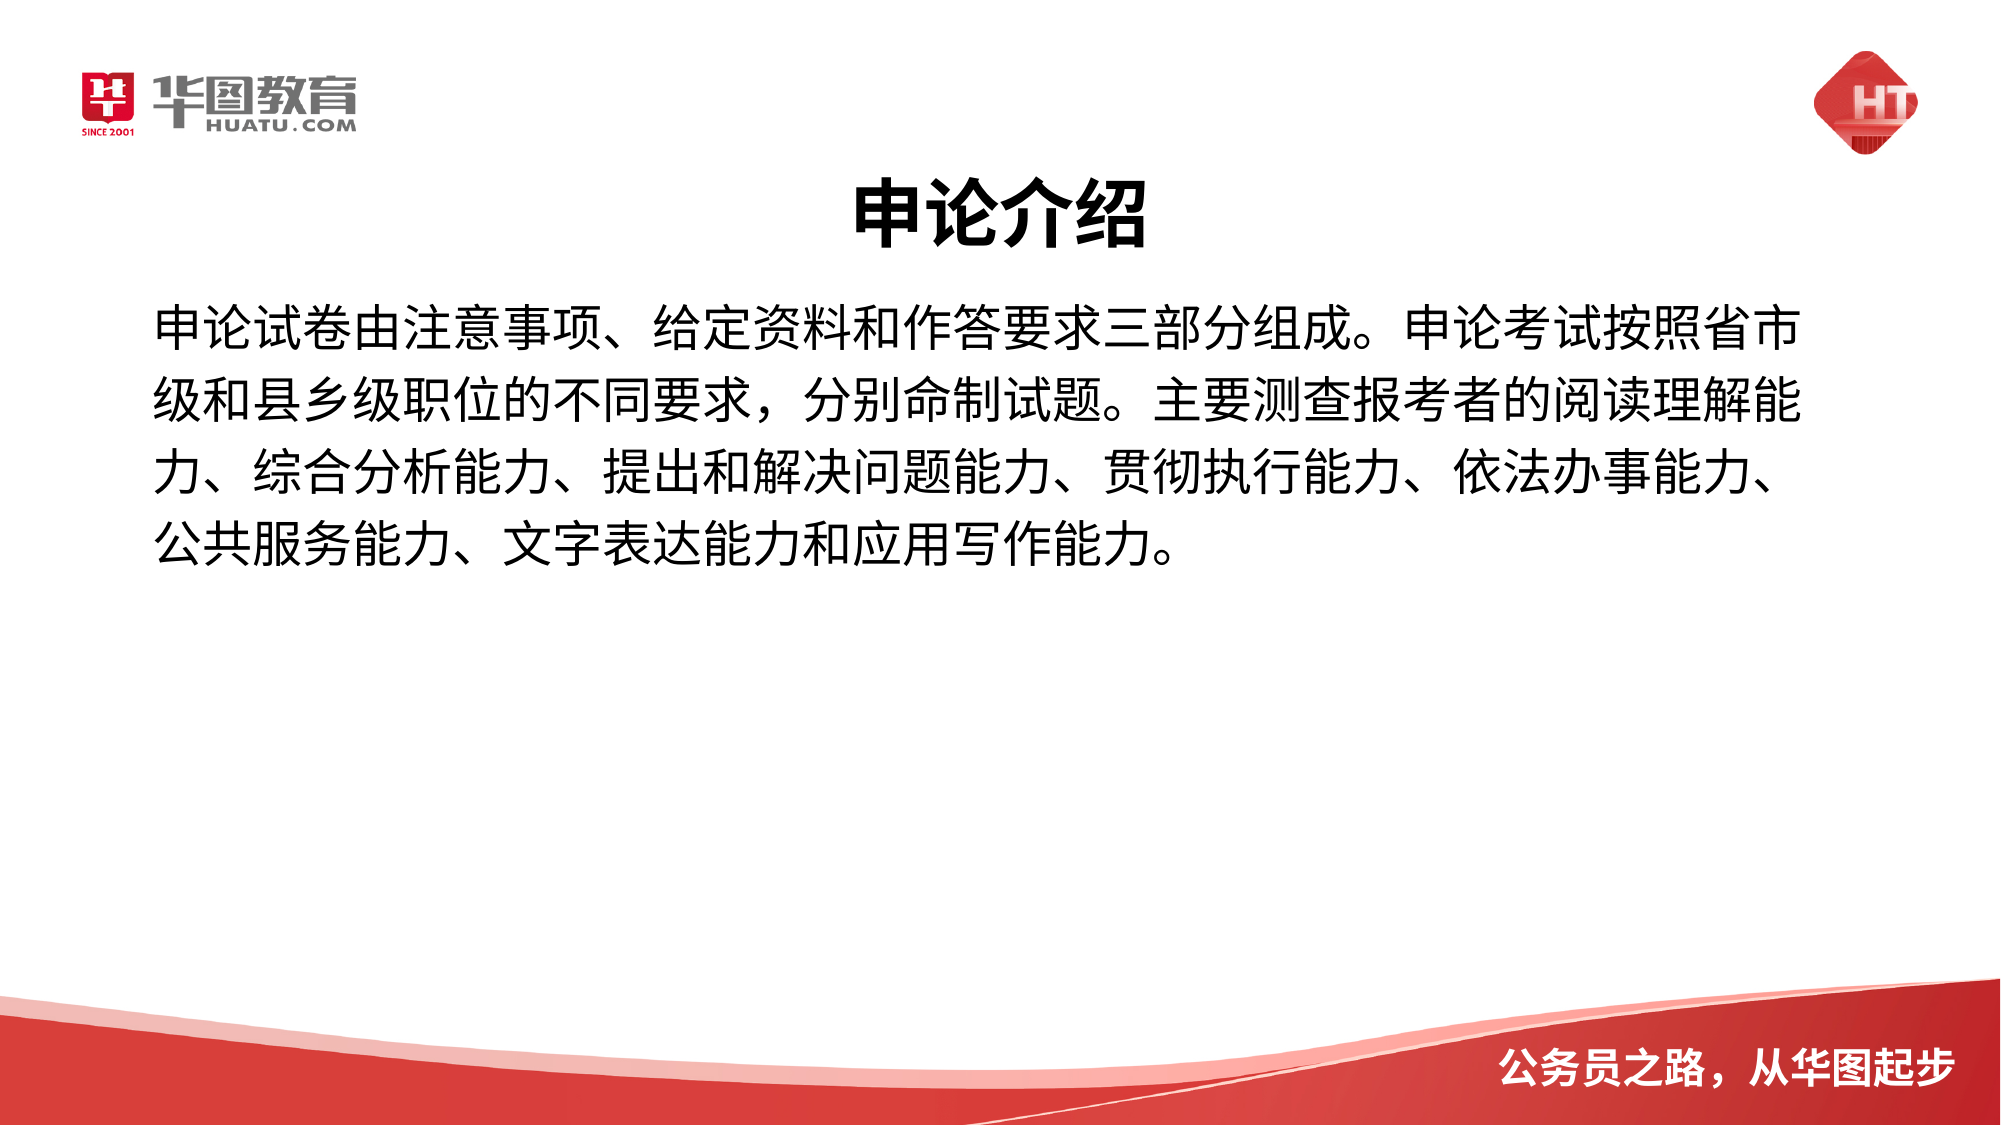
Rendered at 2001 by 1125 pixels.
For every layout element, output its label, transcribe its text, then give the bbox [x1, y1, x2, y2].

picture [0, 0, 2001, 1125]
list 申论试卷由注意事项、给定资料和作答要求三部分组成。申论考试按照省市级和县乡级职位的不同要求，分别命制试题。主要测查报考者的阅读理解能力、综合分析能力、提出和解决问题能力、贯彻执行能力、依法办事能力、公共服务能力、文字表达能力和应用写作能力。 [137, 277, 1863, 1022]
title 申论介绍 [135, 154, 1865, 280]
